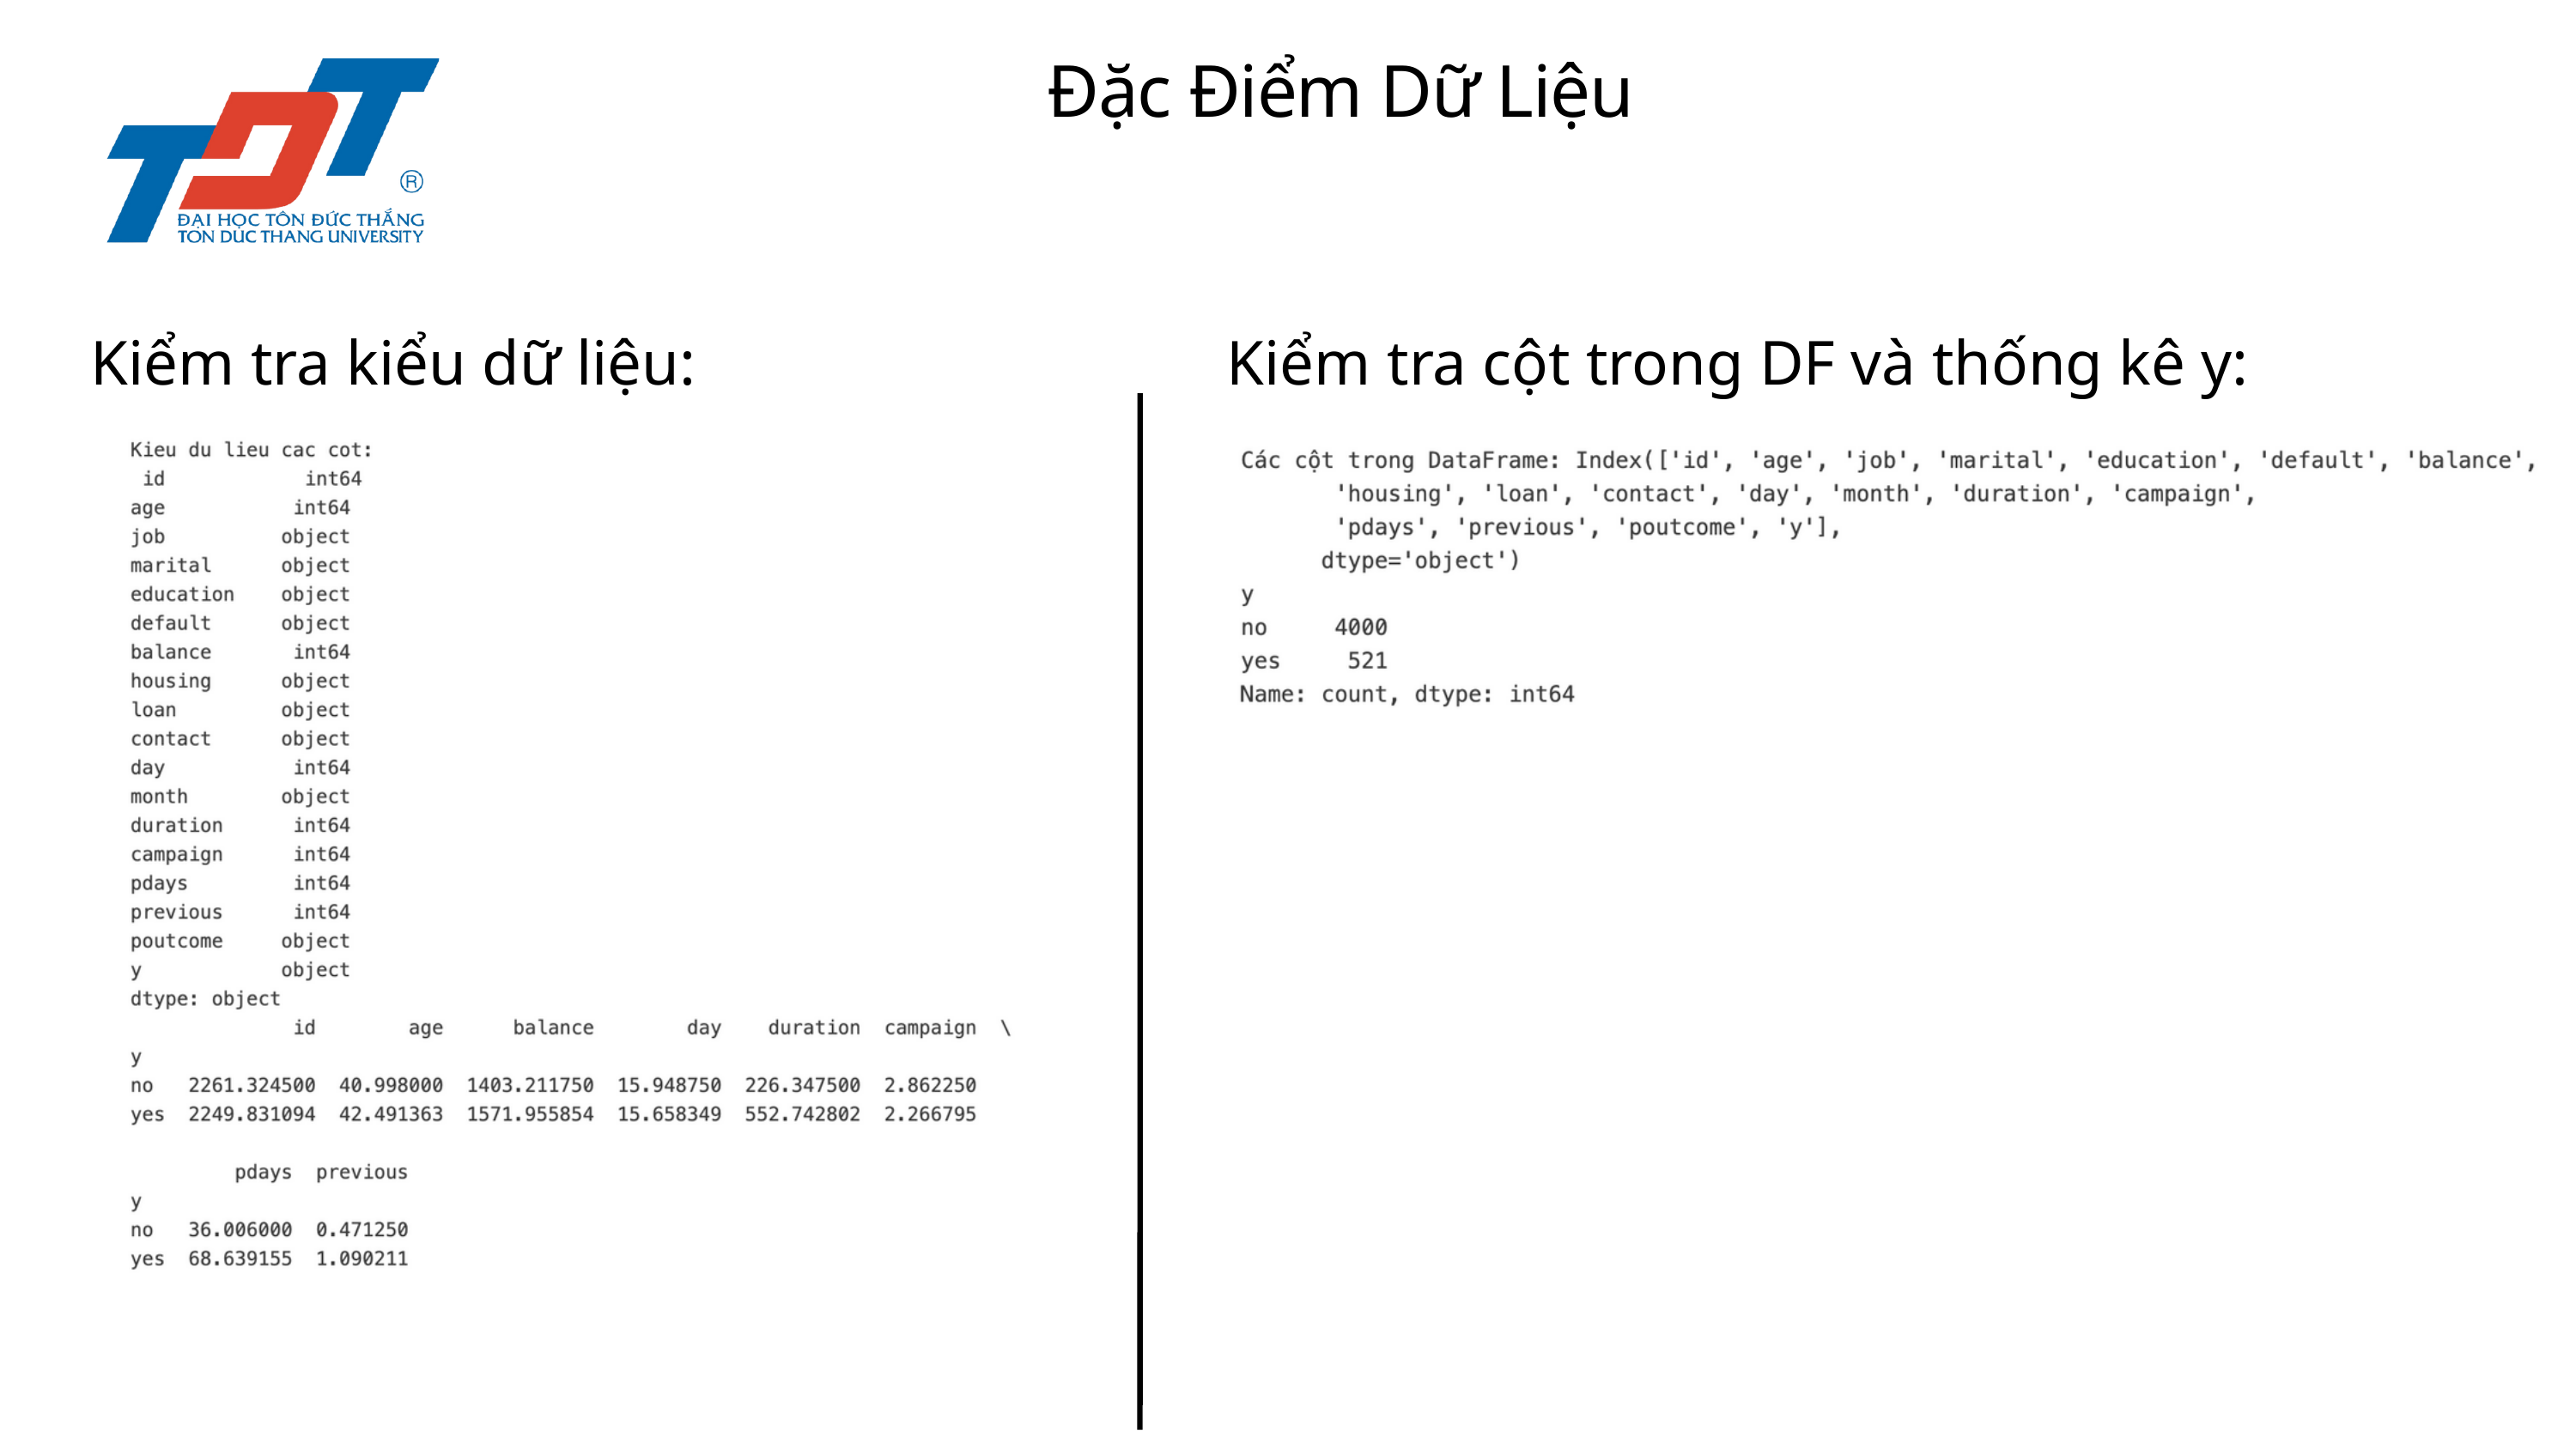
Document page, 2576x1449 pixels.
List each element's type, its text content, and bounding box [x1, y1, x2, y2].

text_box Kiểm tra kiểu dữ liệu: [90, 312, 1226, 398]
text_box Kiểm tra cột trong DF và thống kê y: [1226, 312, 2576, 398]
text_box [106, 58, 440, 243]
text_box [1226, 431, 2576, 774]
text_box [106, 431, 1089, 1304]
text_box Đặc Điểm Dữ Liệu [598, 2, 2084, 260]
